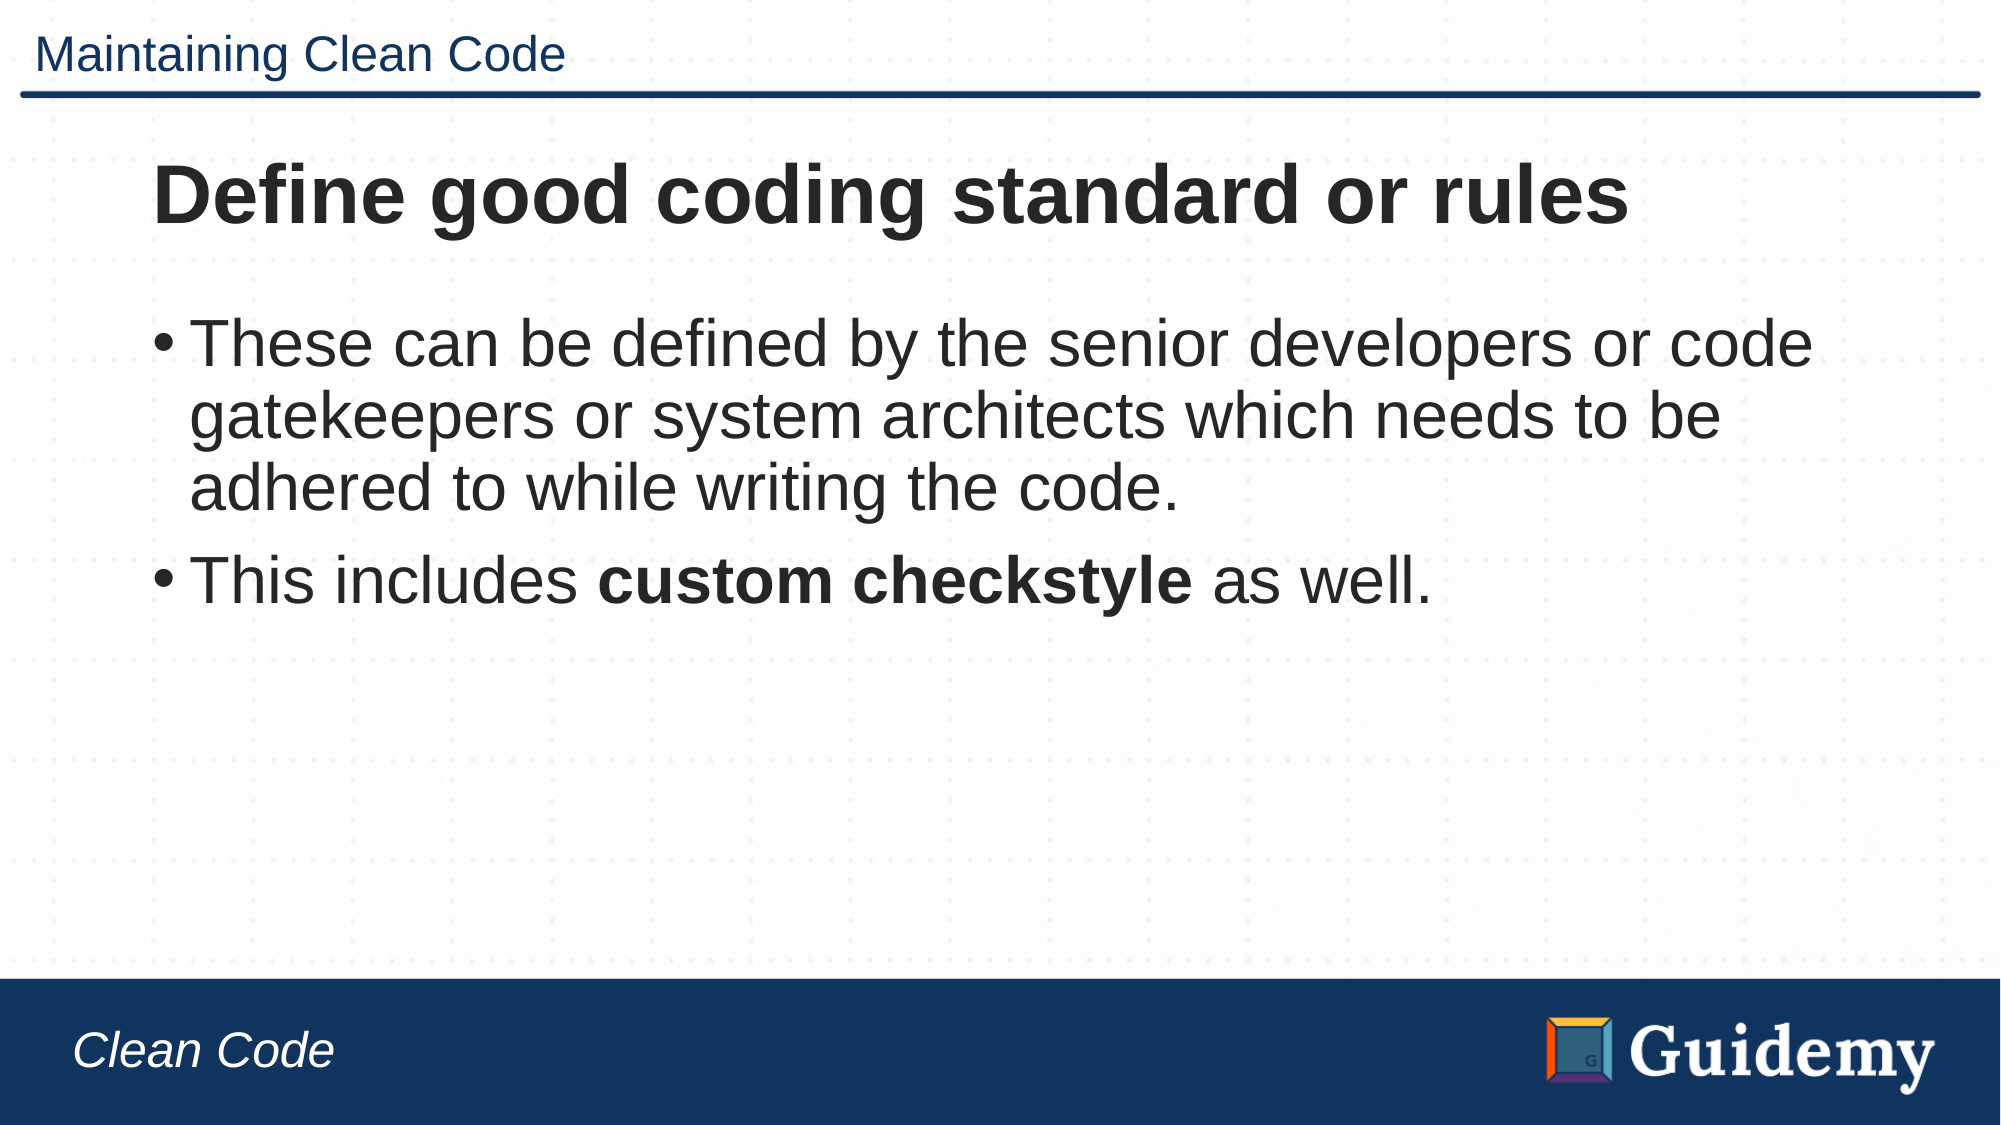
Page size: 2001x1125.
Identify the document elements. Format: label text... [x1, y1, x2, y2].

picture [0, 0, 2001, 1125]
list These can be defined by the senior developers or code gatekeepers or system architects which needs to be adhered to while writing the code. This includes custom checkstyle as well. [137, 301, 1863, 906]
text_box Clean Code [56, 1014, 945, 1090]
text_box Define good coding standard or rules [137, 142, 1863, 252]
title Maintaining Clean Code [19, 17, 1130, 93]
